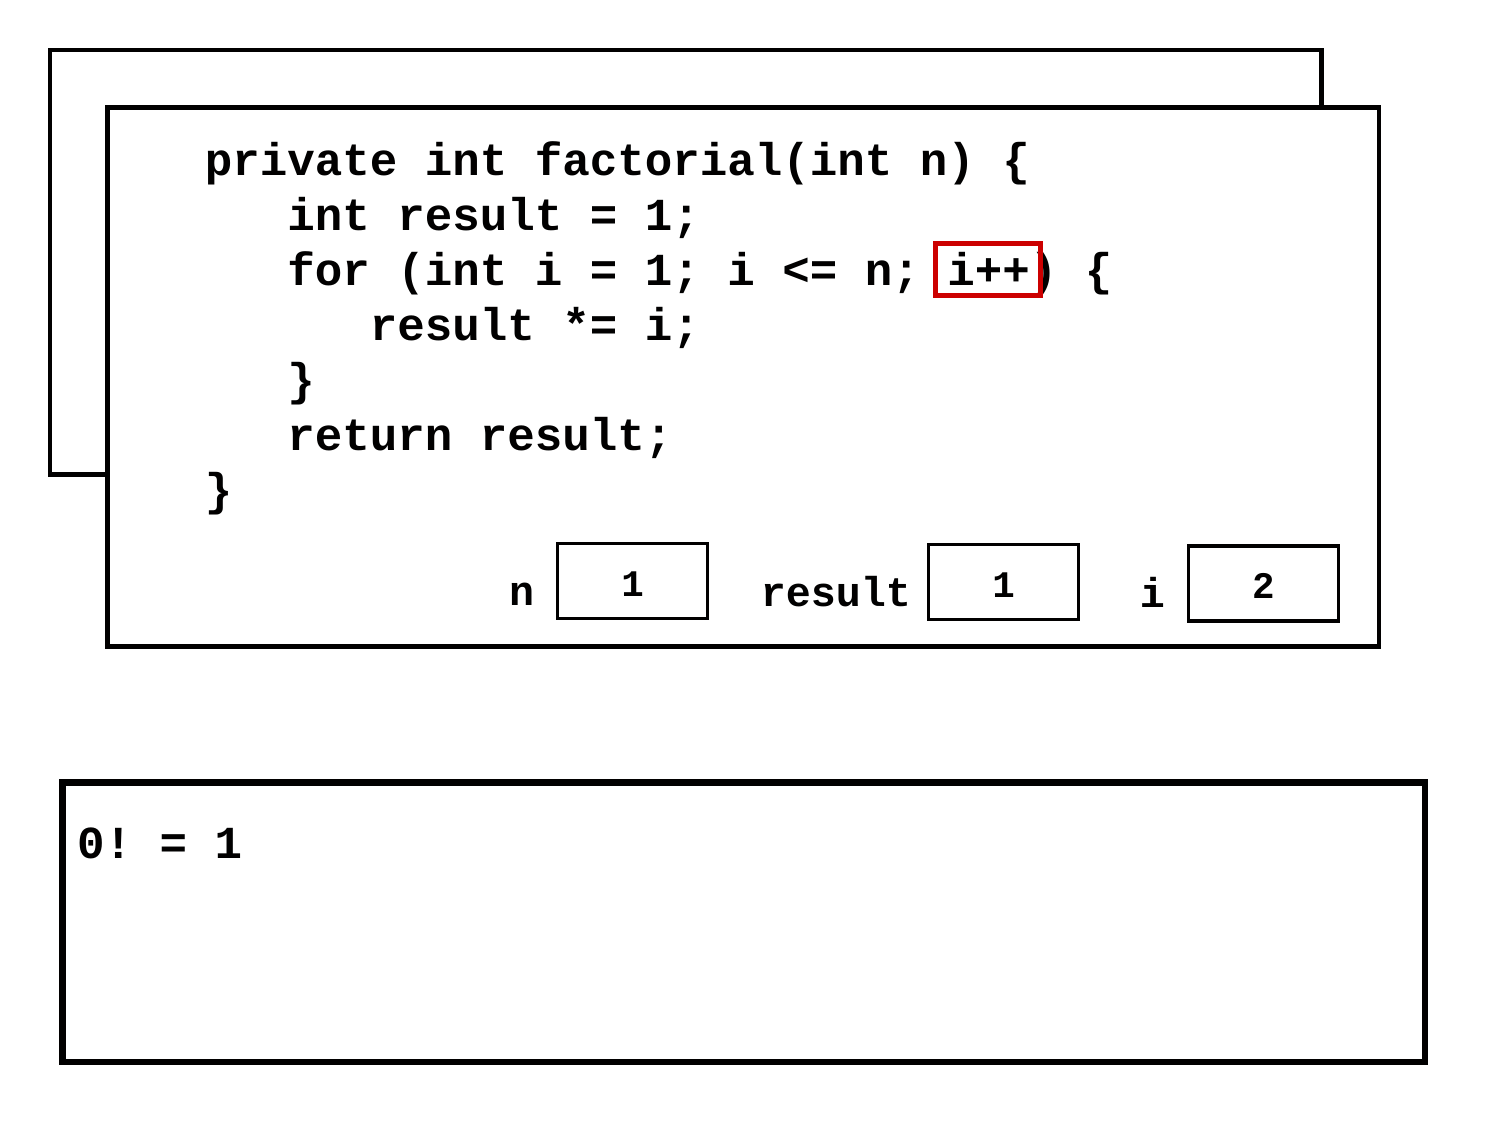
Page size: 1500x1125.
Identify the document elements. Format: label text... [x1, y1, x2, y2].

text_box n [494, 556, 570, 621]
text_box public void run() { for(int i = 0; i < MAX_NUM; i++) { println(i + "! = " + factorial(i)); } } [49, 49, 1322, 475]
text_box 1 [557, 543, 708, 619]
text_box 1 [928, 544, 1079, 620]
text_box result [746, 557, 1024, 622]
text_box 0! = 1 [62, 782, 1425, 1063]
text_box [935, 243, 1041, 296]
text_box 2 [1188, 546, 1339, 621]
text_box i [1124, 558, 1200, 624]
text_box private int factorial(int n) { int result = 1; for (int i = 1; i <= n; i++) { result *= i; } return result; } [107, 107, 1380, 647]
